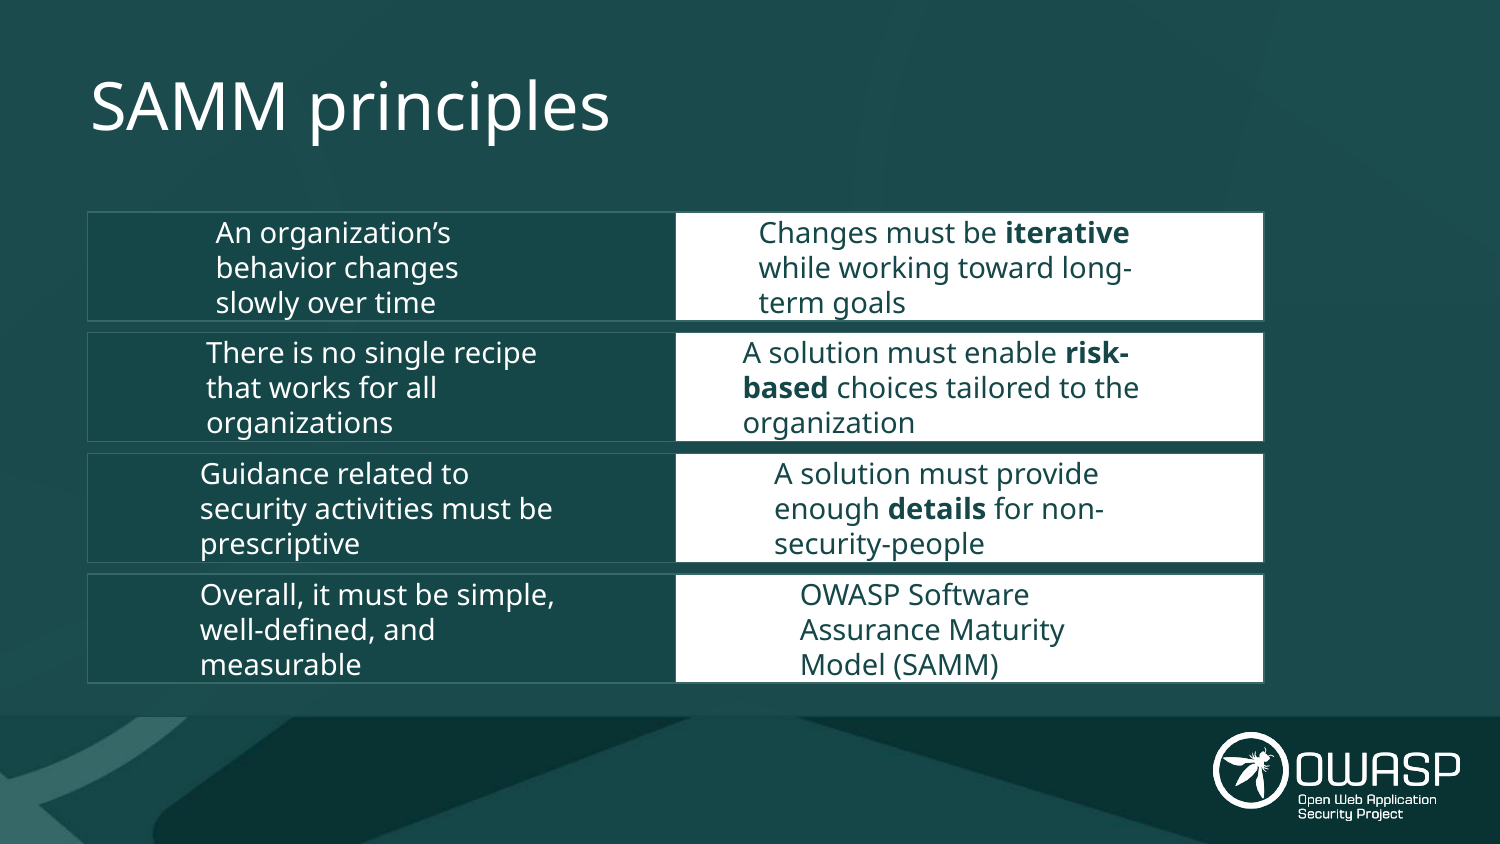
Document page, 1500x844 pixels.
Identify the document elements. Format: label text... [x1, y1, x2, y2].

text_box Guidance related to security activities must be prescriptive [184, 463, 579, 552]
text_box [87, 574, 675, 684]
text_box [675, 211, 743, 321]
text_box Overall, it must be simple, well-defined, and measurable [184, 584, 579, 673]
text_box A solution must provide enough details for non-security-people [759, 453, 1181, 563]
text_box There is no single recipe that works for all organizations [190, 343, 573, 432]
text_box [675, 453, 759, 563]
text_box [1212, 332, 1264, 442]
text_box An organization’s behavior changes slowly over time [200, 222, 563, 311]
text_box [87, 453, 675, 563]
text_box [675, 574, 784, 684]
title SAMM principles [75, 33, 1425, 175]
text_box [675, 332, 727, 442]
text_box [1181, 453, 1264, 563]
text_box [87, 211, 675, 321]
text_box [1196, 211, 1264, 321]
text_box [87, 332, 675, 442]
text_box Changes must be iterative while working toward long-term goals [743, 211, 1196, 321]
text_box [1155, 574, 1264, 684]
picture [0, 717, 1500, 844]
text_box A solution must enable risk-based choices tailored to the organization [727, 332, 1212, 442]
text_box [0, 0, 1500, 717]
text_box OWASP Software Assurance Maturity Model (SAMM) [784, 574, 1155, 684]
